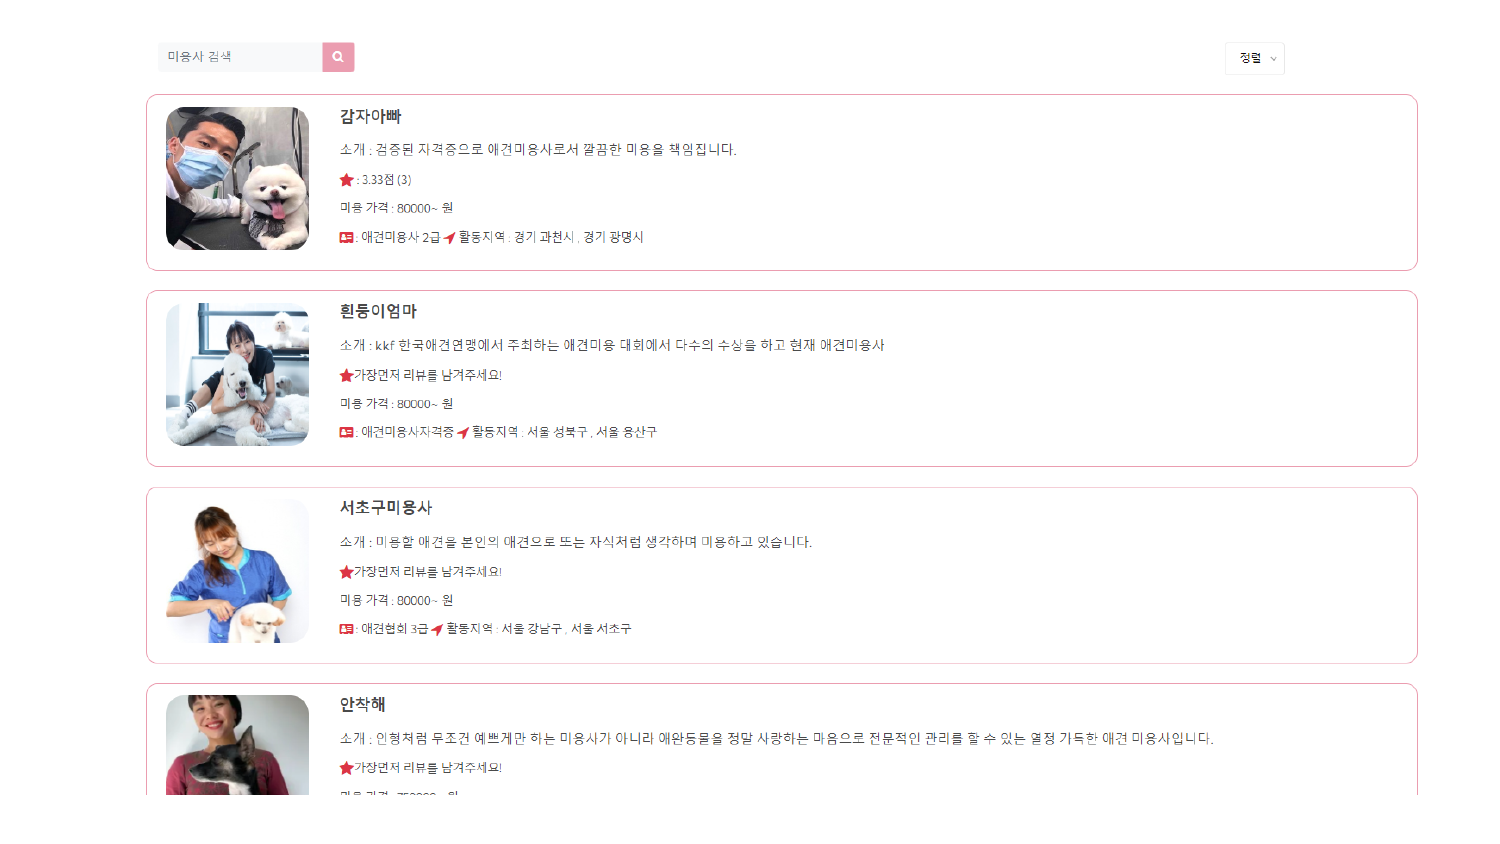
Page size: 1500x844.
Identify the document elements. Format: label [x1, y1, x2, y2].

picture [24, 24, 1476, 795]
